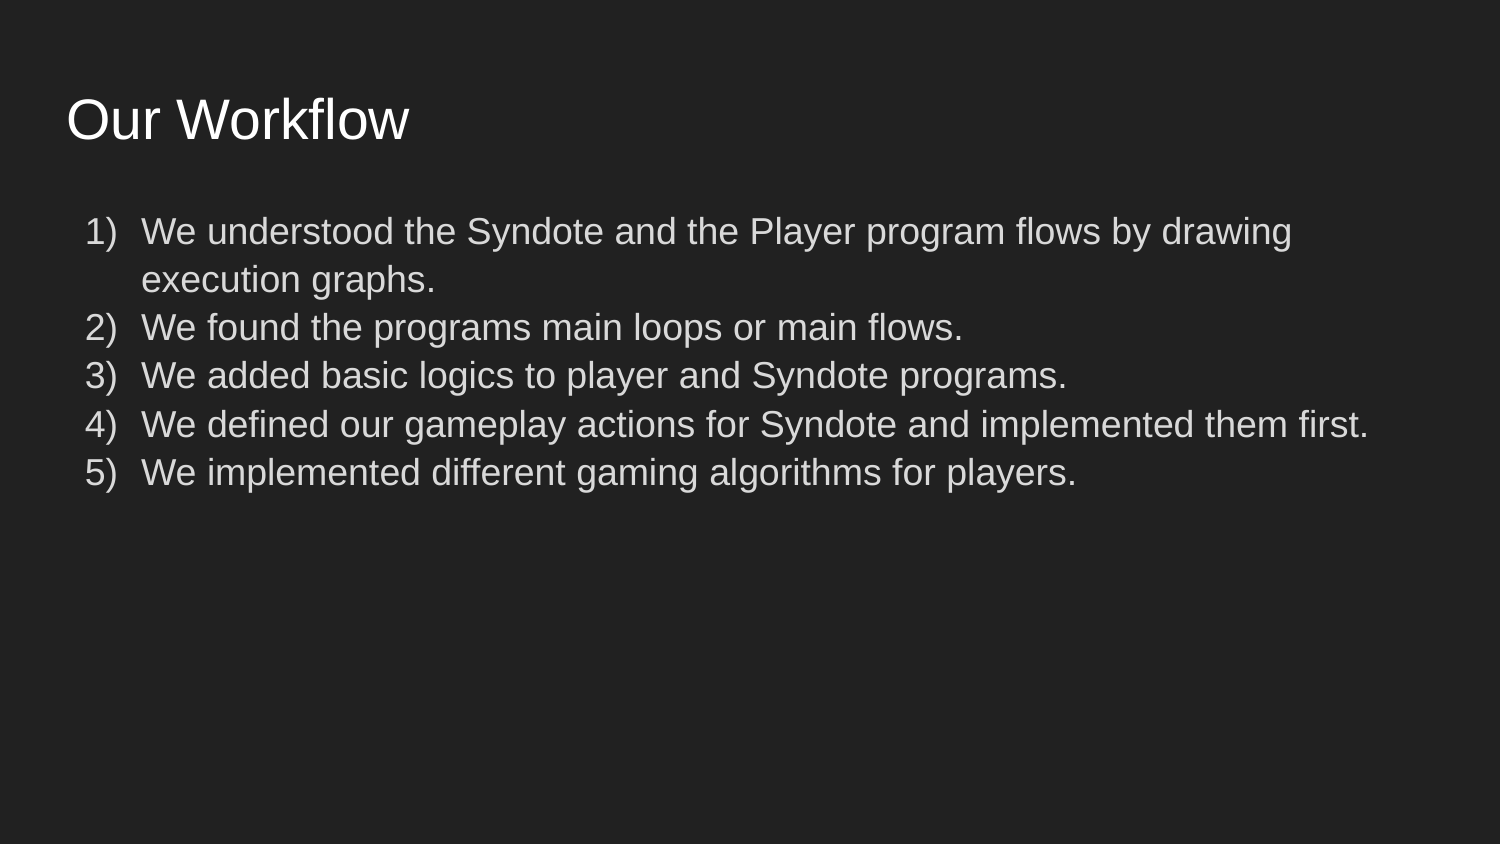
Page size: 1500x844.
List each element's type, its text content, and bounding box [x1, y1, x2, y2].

list We understood the Syndote and the Player program flows by drawing execution graphs. We found the programs main loops or main flows. We added basic logics to player and Syndote programs. We defined our gameplay actions for Syndote and implemented them first. We implemented different gaming algorithms for players. [51, 189, 1449, 750]
title Our Workflow [51, 72, 1449, 167]
